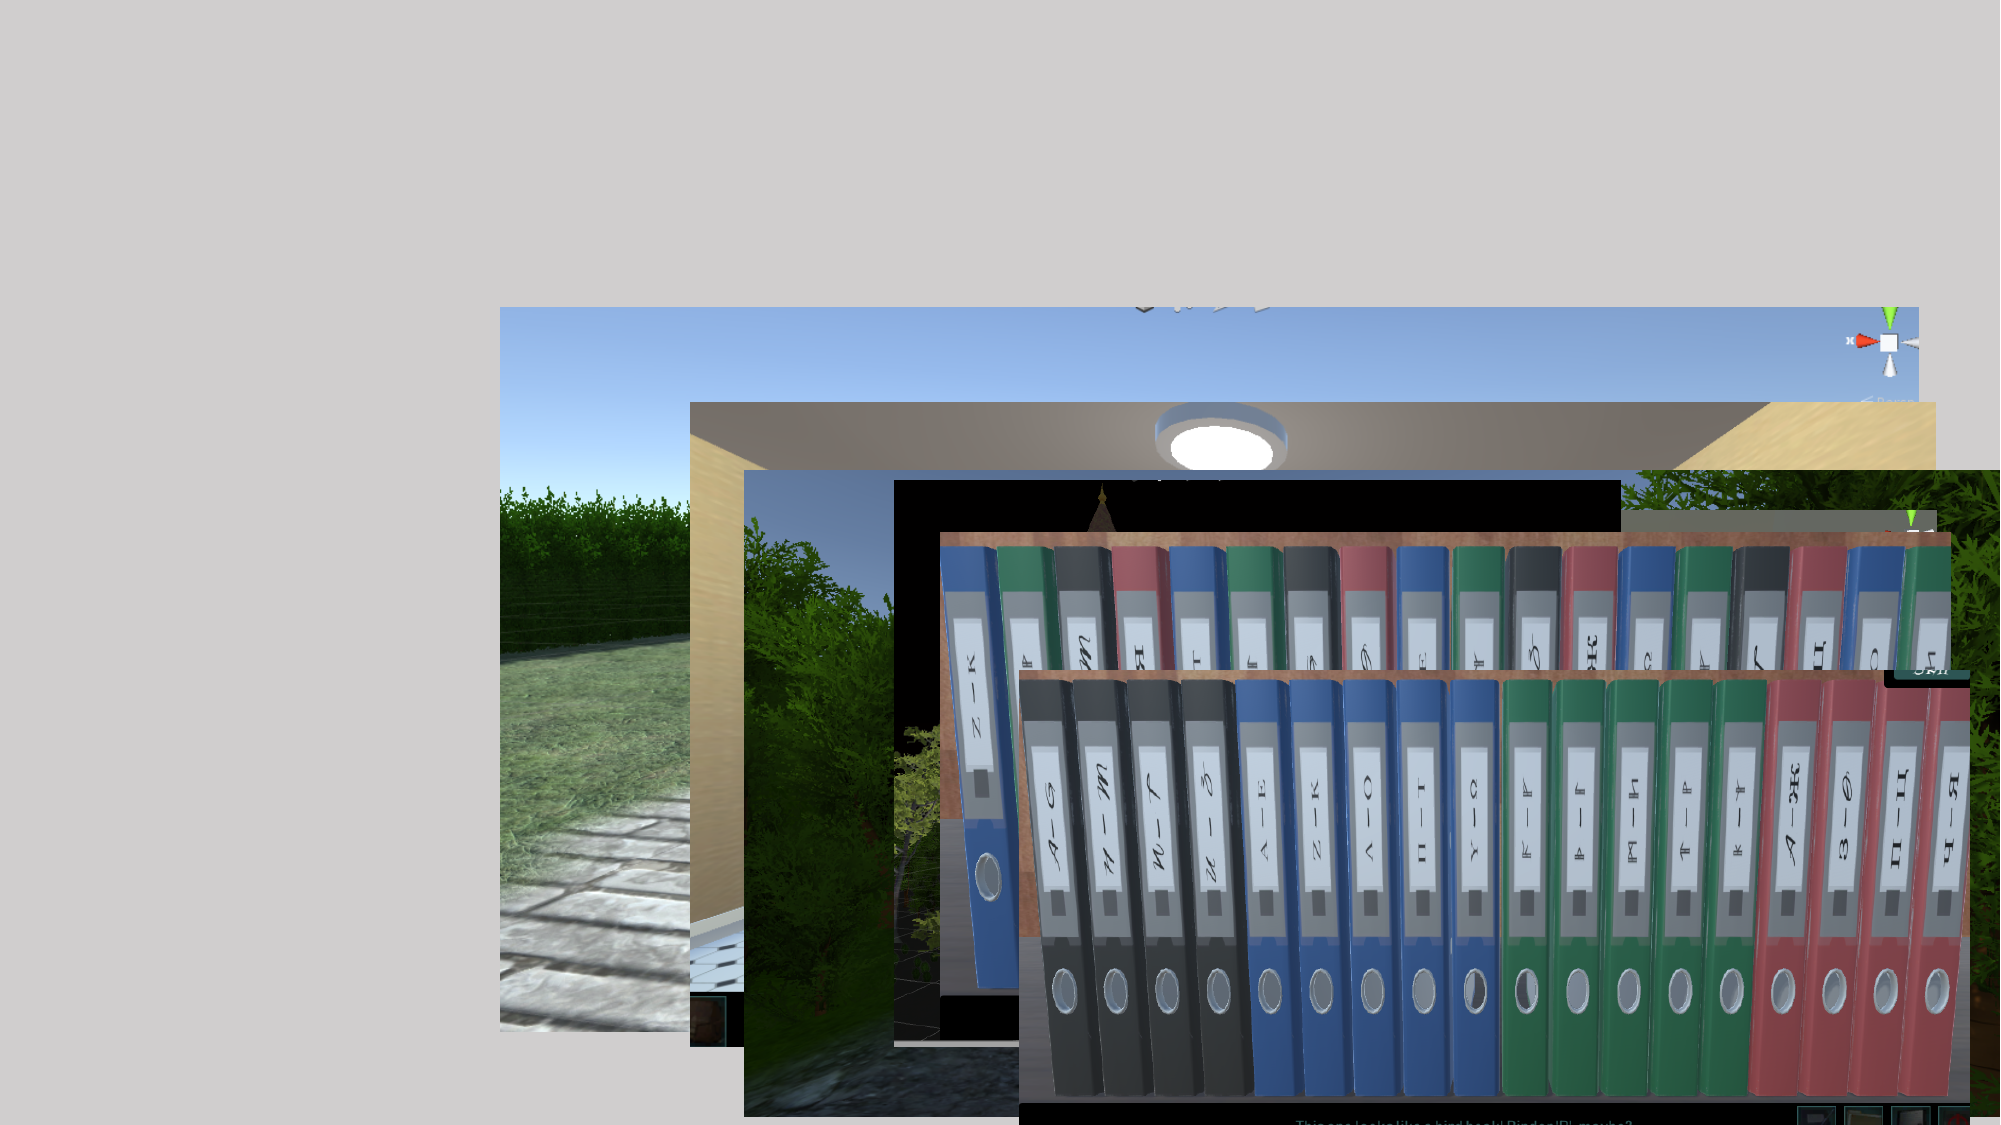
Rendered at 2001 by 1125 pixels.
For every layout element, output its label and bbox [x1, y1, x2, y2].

picture [500, 307, 2000, 1125]
